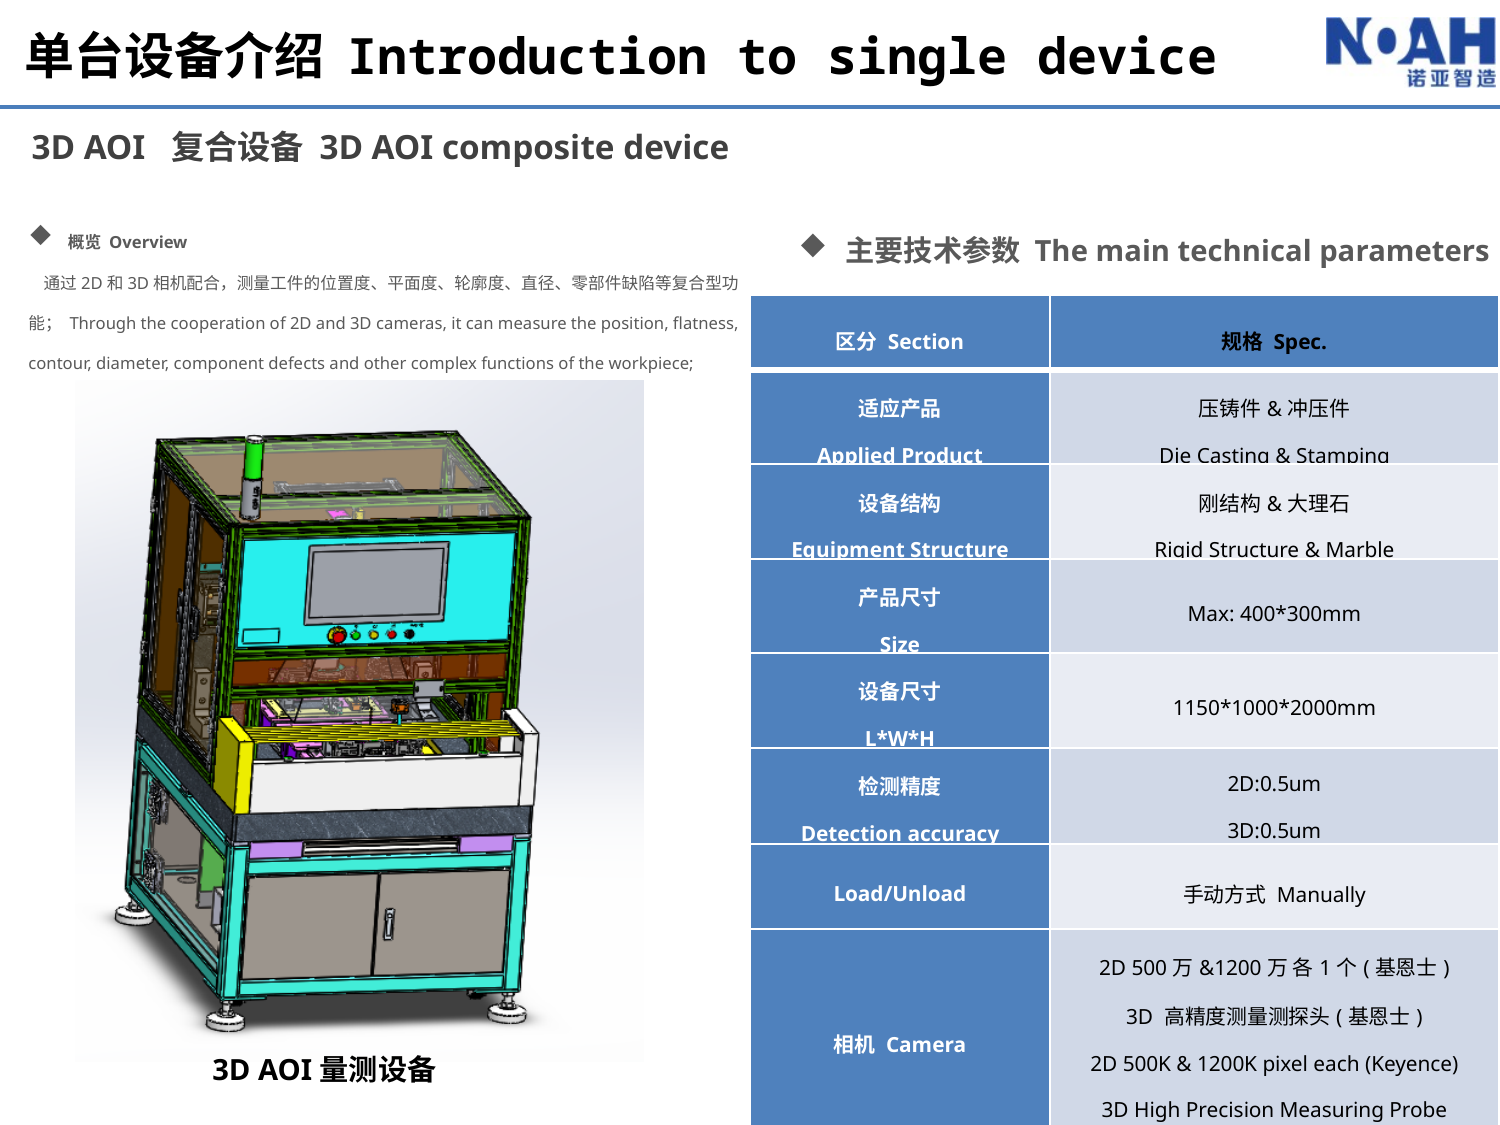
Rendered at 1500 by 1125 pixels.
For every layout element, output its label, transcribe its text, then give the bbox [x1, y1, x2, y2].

table_cell 1150*1000*2000mm [1051, 654, 1498, 747]
table_cell 刚结构&大理石 Rigid Structure & Marble [1051, 465, 1498, 558]
table_cell 压铸件&冲压件 Die Casting & Stamping [1051, 373, 1498, 463]
text_box 单台设备介绍 Introduction to single device [9, 17, 1238, 92]
text_box 3D AOI 复合设备 3D AOI composite device [16, 118, 800, 174]
table_cell 设备尺寸 L*W*H [751, 654, 1049, 747]
text_box 3D AOI量测设备 [137, 1069, 512, 1094]
table_cell 检测精度 Detection accuracy [751, 749, 1049, 843]
picture [1326, 17, 1496, 88]
text_box 主要技术参数 The main technical parameters [783, 224, 1500, 275]
text_box 概览 Overview 通过2D和3D相机配合，测量工件的位置度、平面度、轮廓度、直径、零部件缺陷等复合型功能； Through the cooperation of 2D and 3D cameras, it can measure the position, flatness, contour, diameter, component defects and other complex functions of the workpiece; [13, 185, 763, 381]
table_cell 2D:0.5um 3D:0.5um [1051, 749, 1498, 843]
picture [74, 380, 644, 1062]
table_cell 手动方式 Manually [1051, 845, 1498, 928]
table_cell Max: 400*300mm [1051, 560, 1498, 652]
table_cell 设备结构 Equipment Structure [751, 465, 1049, 558]
table_header 区分 Section [751, 296, 1049, 367]
table_cell 产品尺寸 Size [751, 560, 1049, 652]
table_cell 适应产品 Applied Product [751, 373, 1049, 463]
table_cell 相机 Camera [751, 930, 1049, 1125]
table_cell Load/Unload [751, 845, 1049, 928]
table_cell 2D 500万&1200万 各1个(基恩士) 3D 高精度测量测探头(基恩士) 2D 500K & 1200K pixel each (Keyence) 3D High Precision Measuring Probe (Keyence) [1051, 930, 1498, 1125]
table_header 规格 Spec. [1051, 296, 1498, 367]
